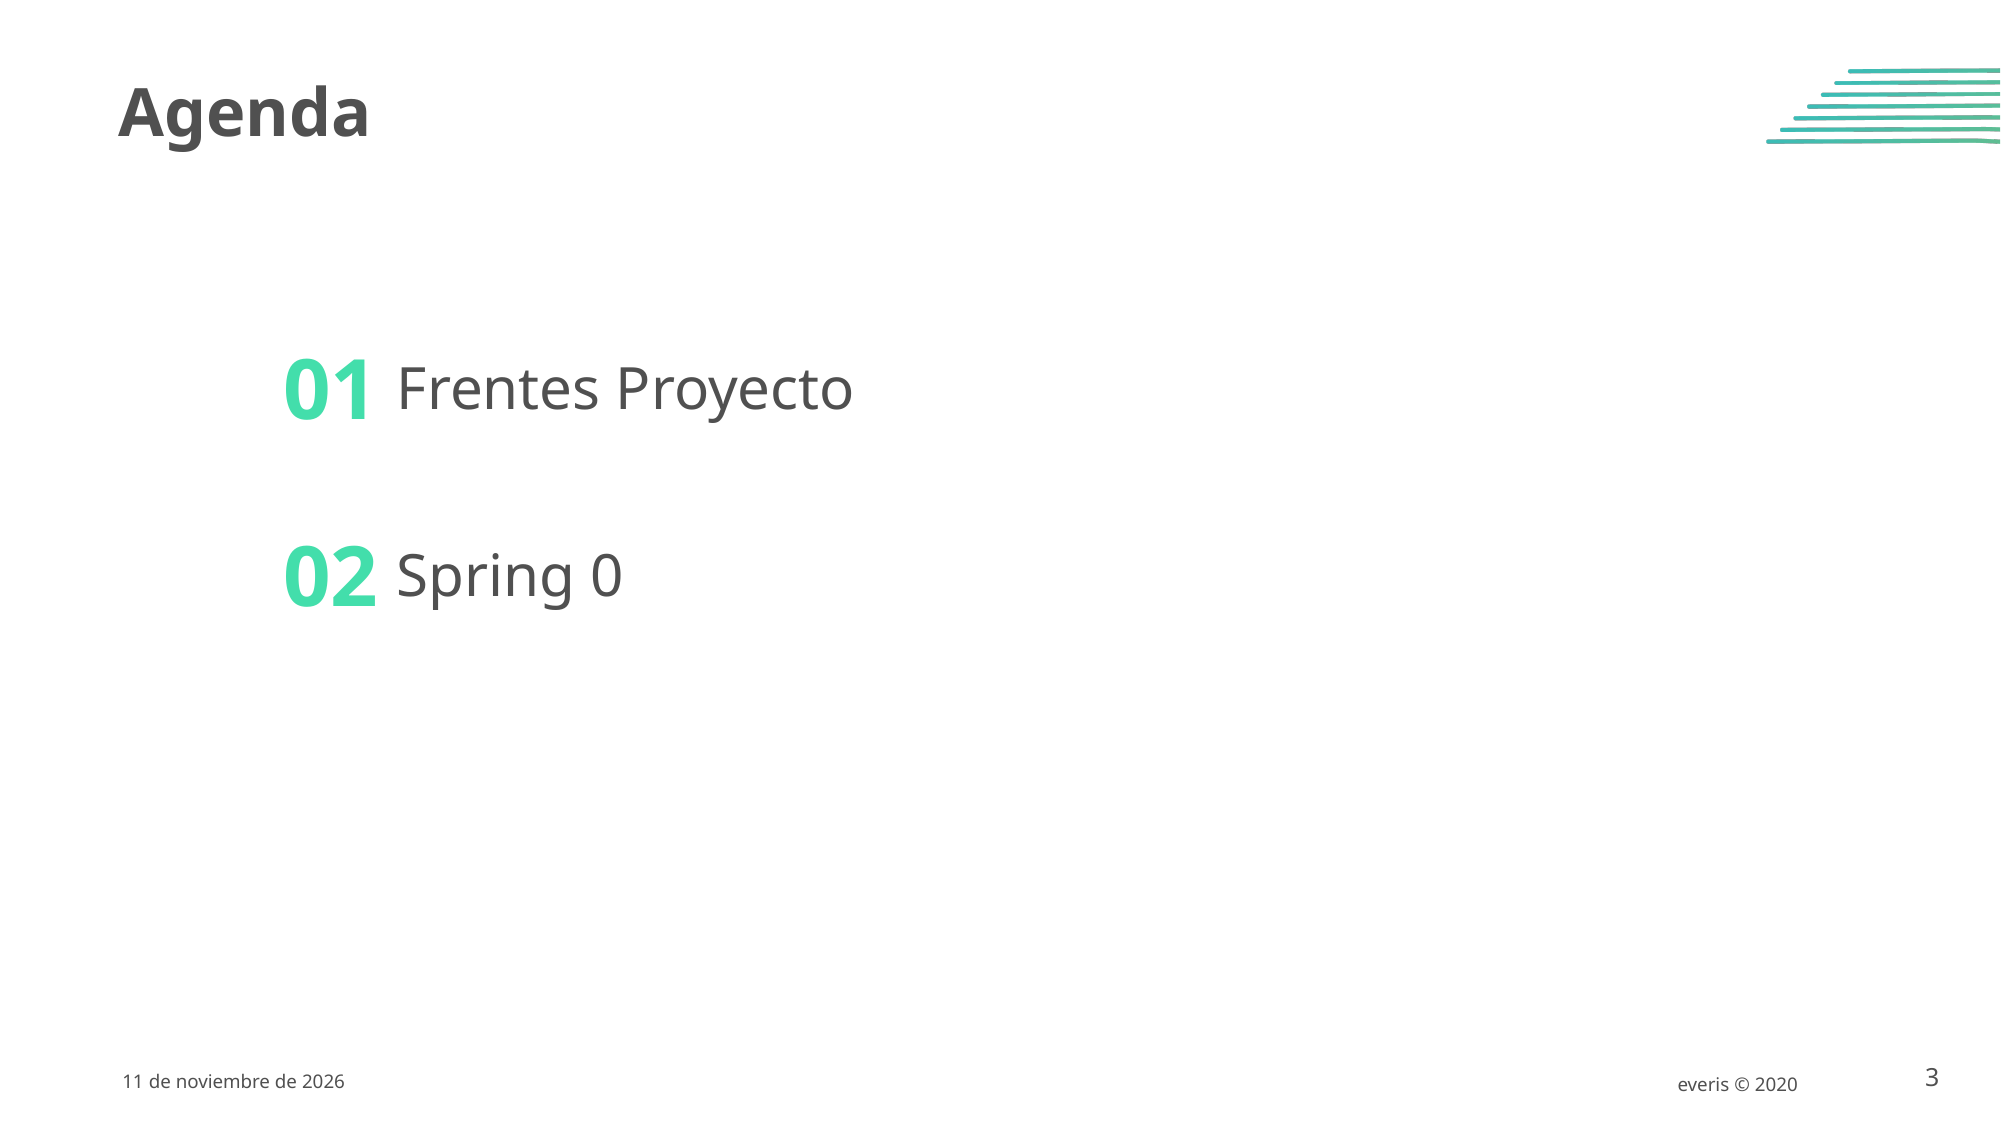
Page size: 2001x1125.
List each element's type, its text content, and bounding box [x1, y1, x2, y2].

slide_number 4 de Agosto de 2020 [107, 1042, 588, 1103]
list Frentes Proyecto [381, 353, 986, 420]
slide_number 3 [1847, 1042, 1955, 1103]
list Agenda [103, 62, 666, 137]
footer everis © 2020 [662, 1042, 1813, 1103]
list Spring 0 [381, 540, 986, 607]
picture [1685, 4, 2001, 217]
list 02 [268, 526, 396, 621]
list 01 [268, 339, 396, 434]
